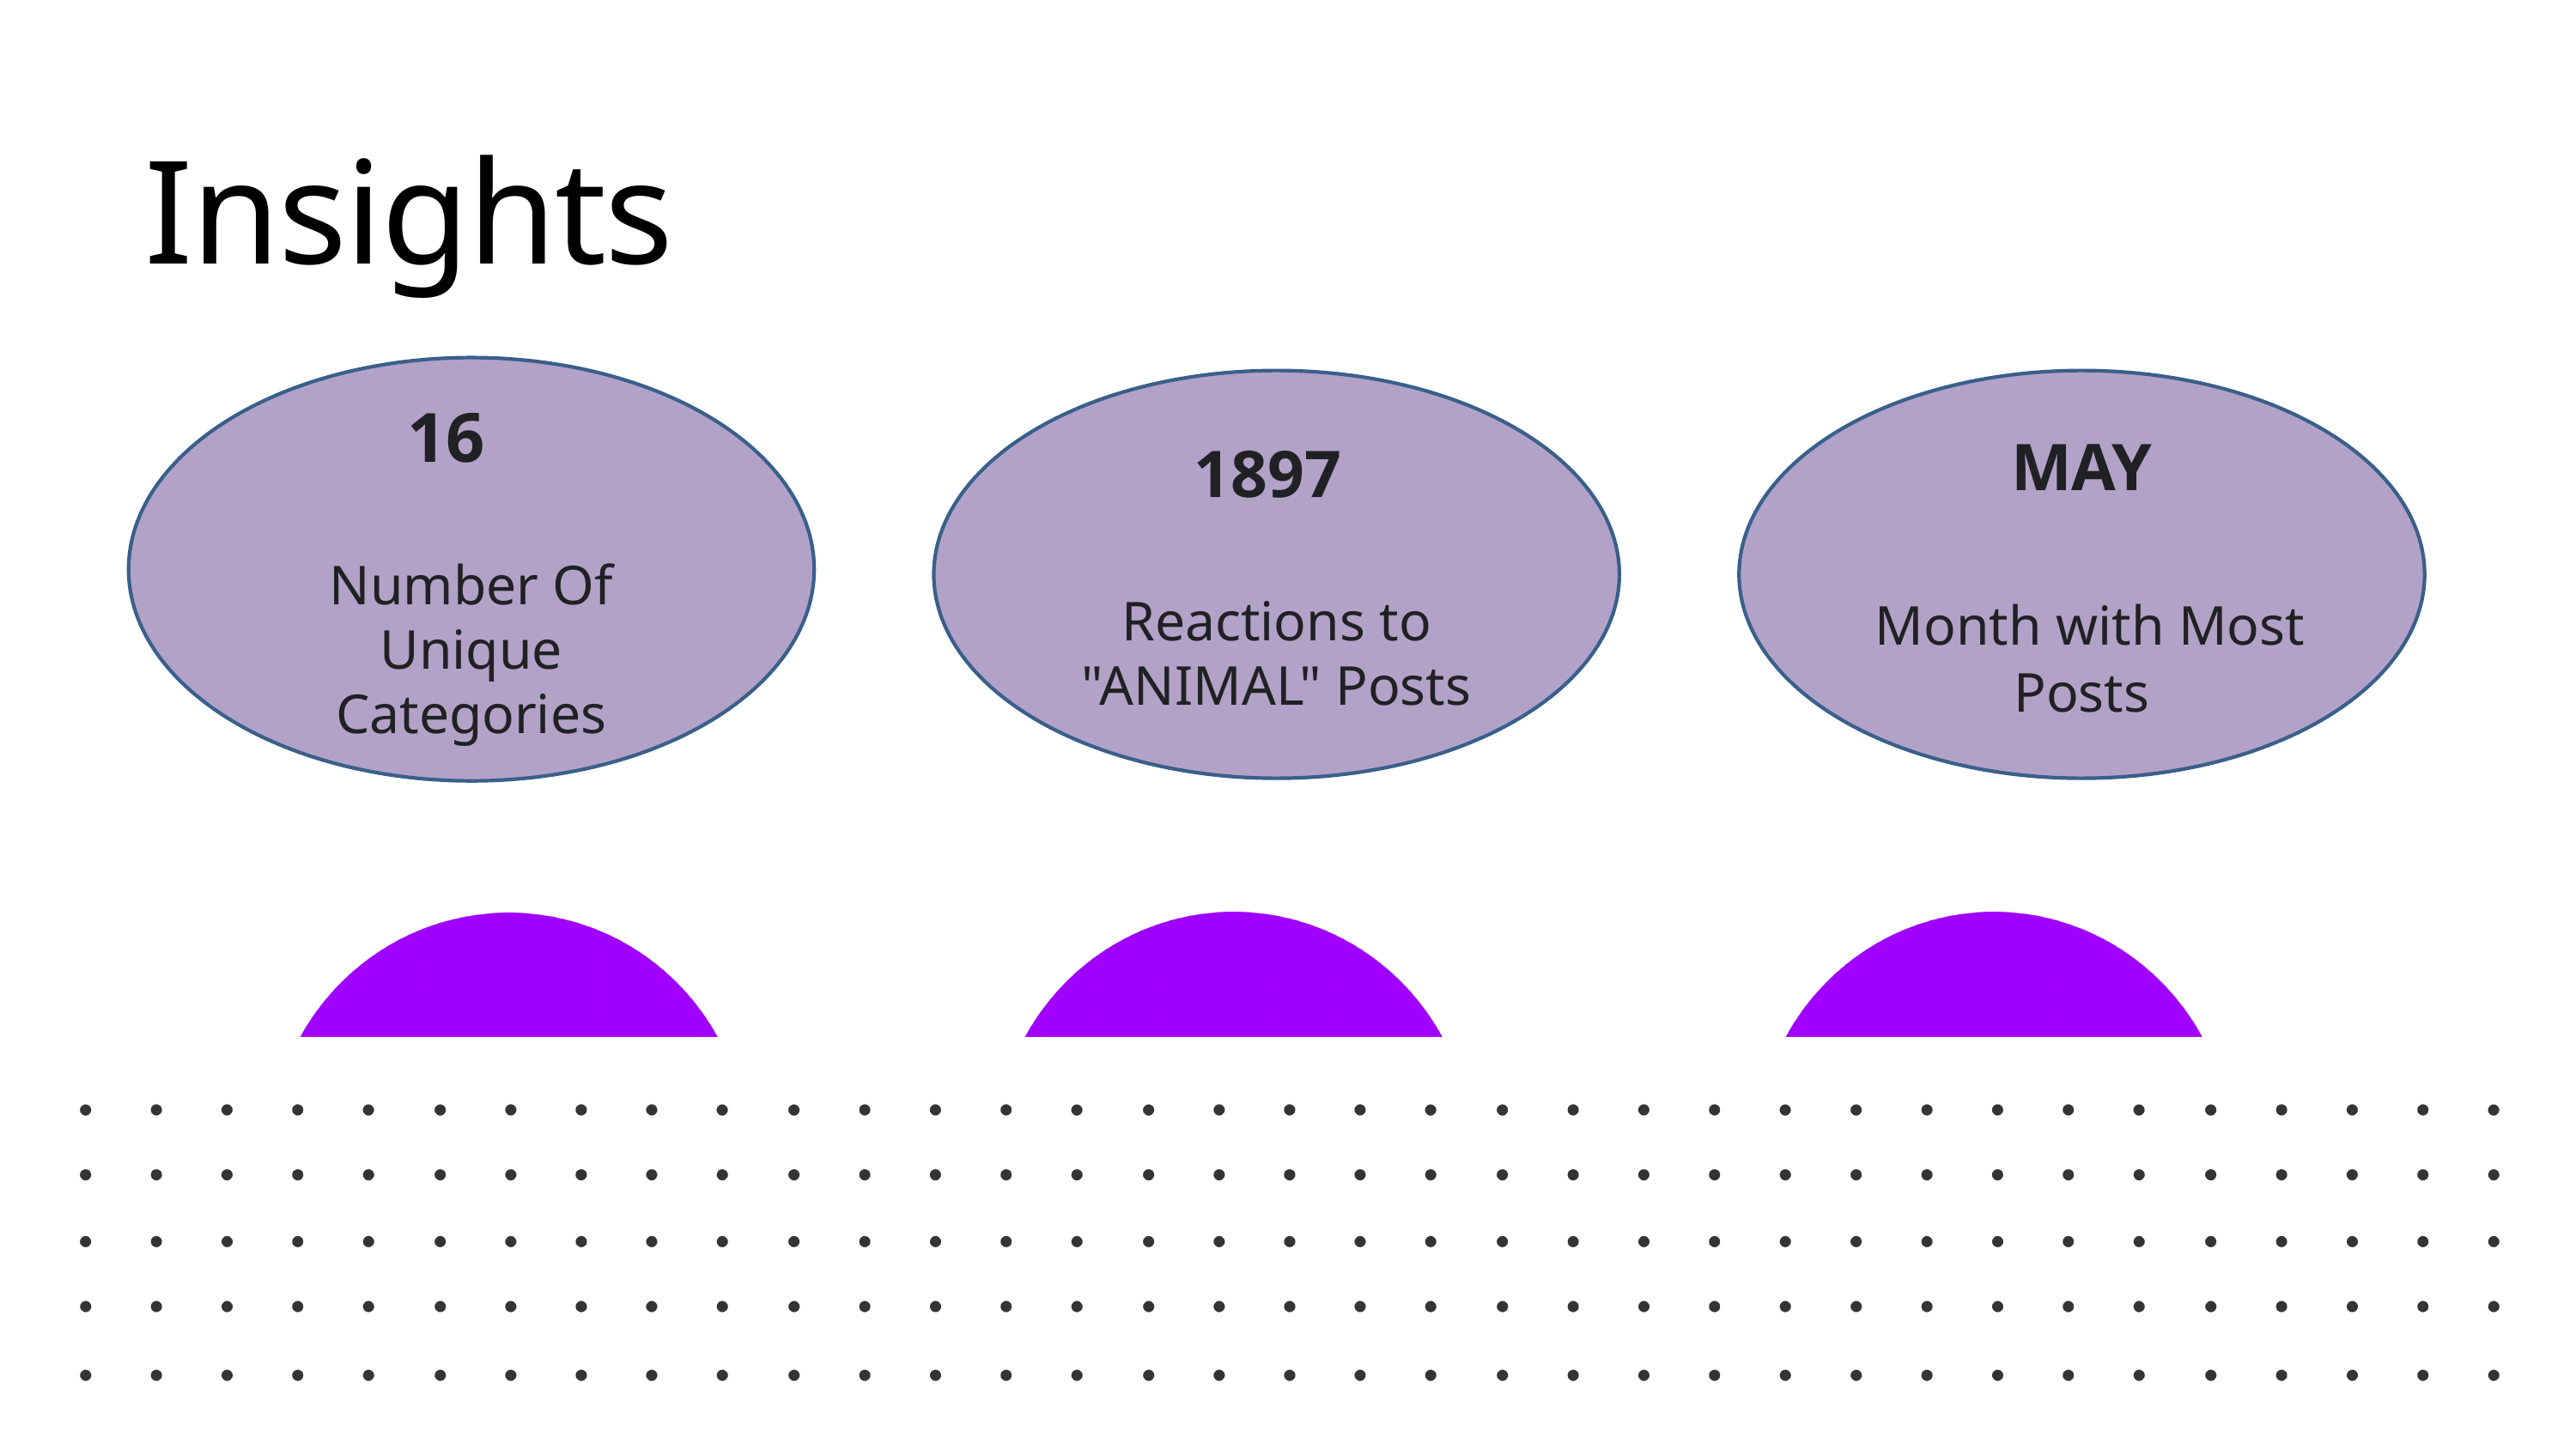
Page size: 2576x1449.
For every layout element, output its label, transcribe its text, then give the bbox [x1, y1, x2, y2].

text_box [72, 1099, 2504, 1385]
text_box MAY Month with Most Posts [1737, 368, 2427, 780]
picture [1784, 912, 2204, 1037]
text_box Insights [144, 121, 799, 294]
picture [1024, 912, 1443, 1037]
picture [299, 912, 719, 1037]
text_box 1897 Reactions to "ANIMAL" Posts [932, 368, 1622, 780]
text_box 16 Number Of Unique Categories [126, 355, 817, 783]
